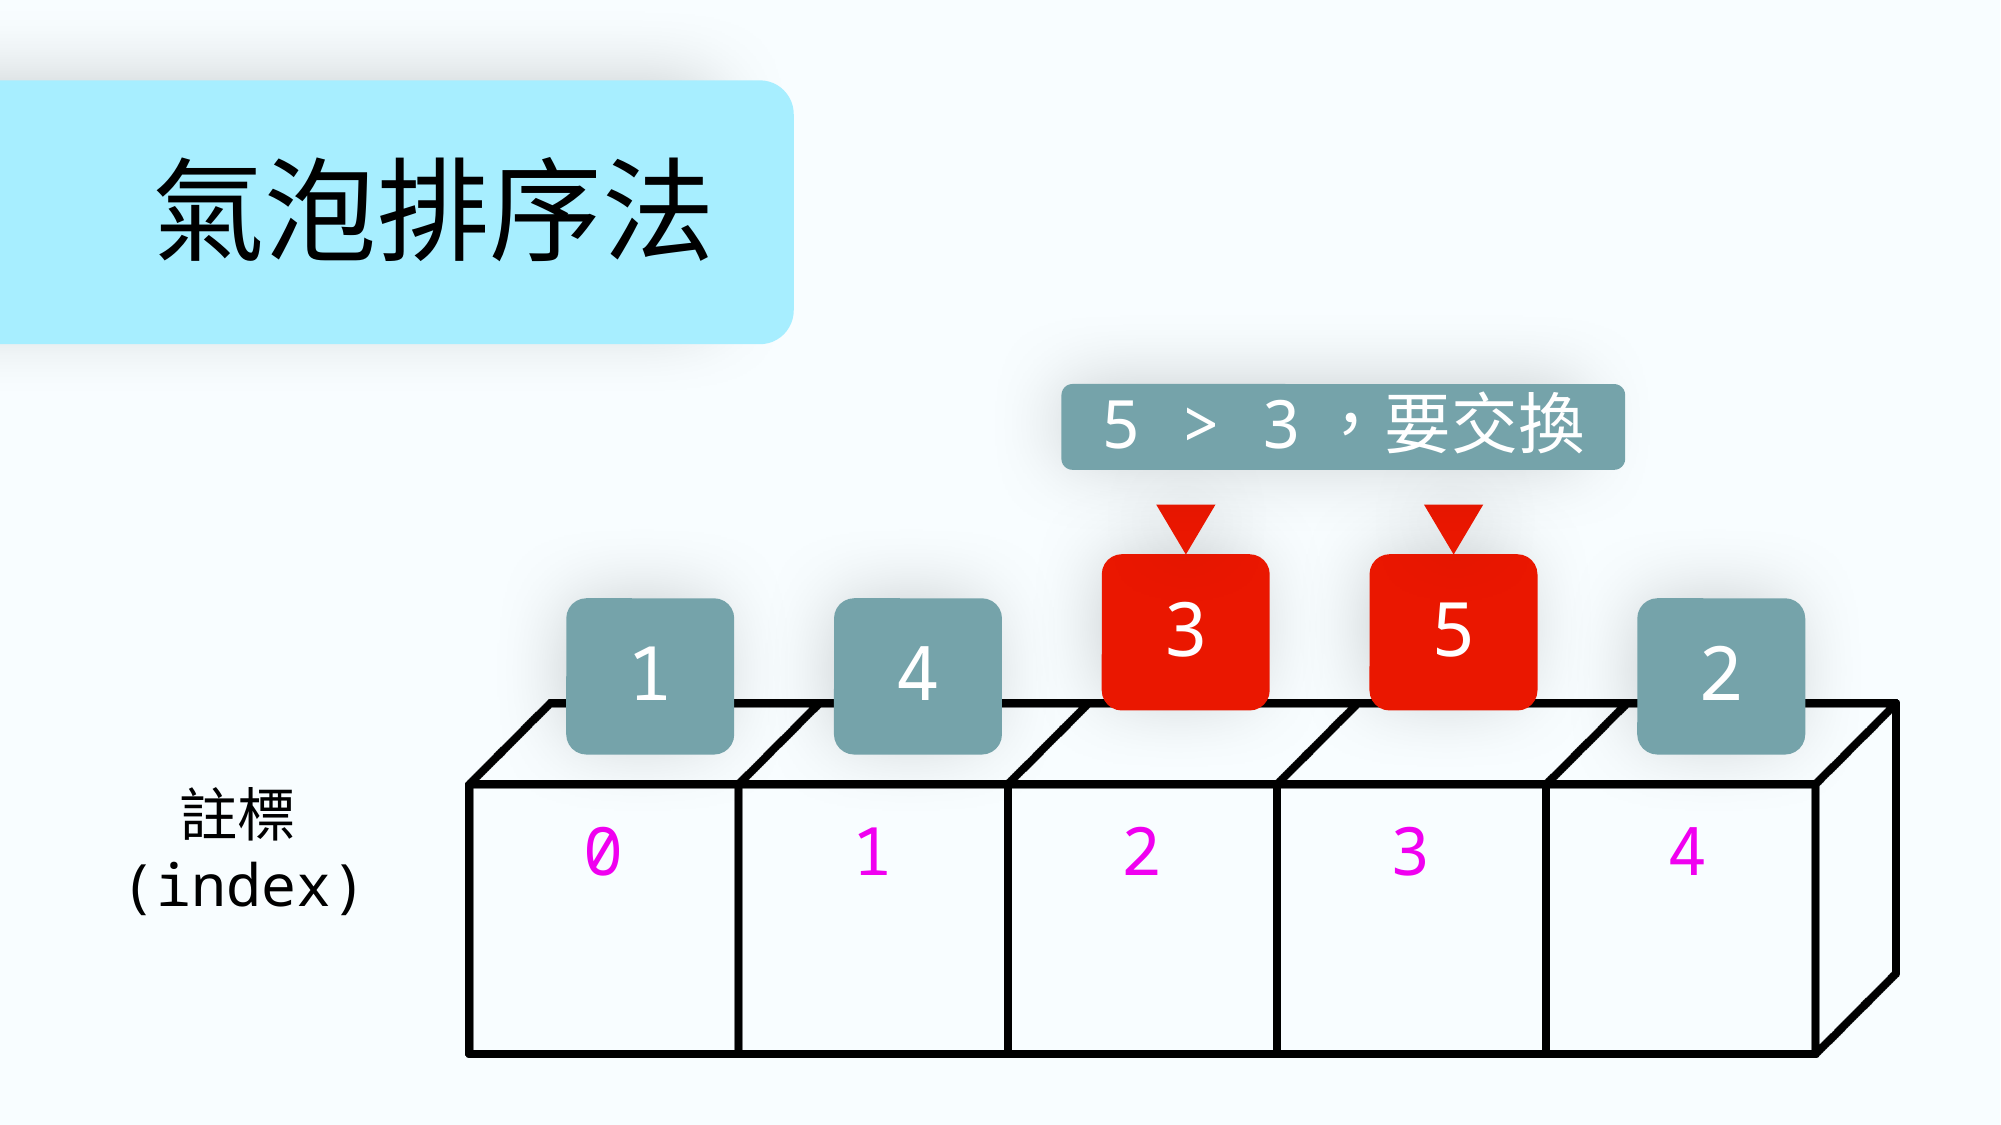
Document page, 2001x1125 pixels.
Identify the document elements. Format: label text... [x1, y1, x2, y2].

text_box 2 [1636, 597, 1807, 699]
text_box 註標(index) [47, 771, 442, 926]
text_box [1422, 503, 1486, 557]
text_box [0, 79, 794, 346]
text_box [1154, 503, 1218, 557]
text_box 3 [1100, 553, 1271, 699]
title 氣泡排序法 [137, 107, 1863, 325]
text_box 5 > 3，要交換 [1060, 382, 1627, 471]
text_box 4 [832, 597, 1004, 699]
text_box 1 [565, 597, 736, 699]
text_box 5 [1368, 553, 1539, 699]
picture [465, 699, 1900, 1058]
